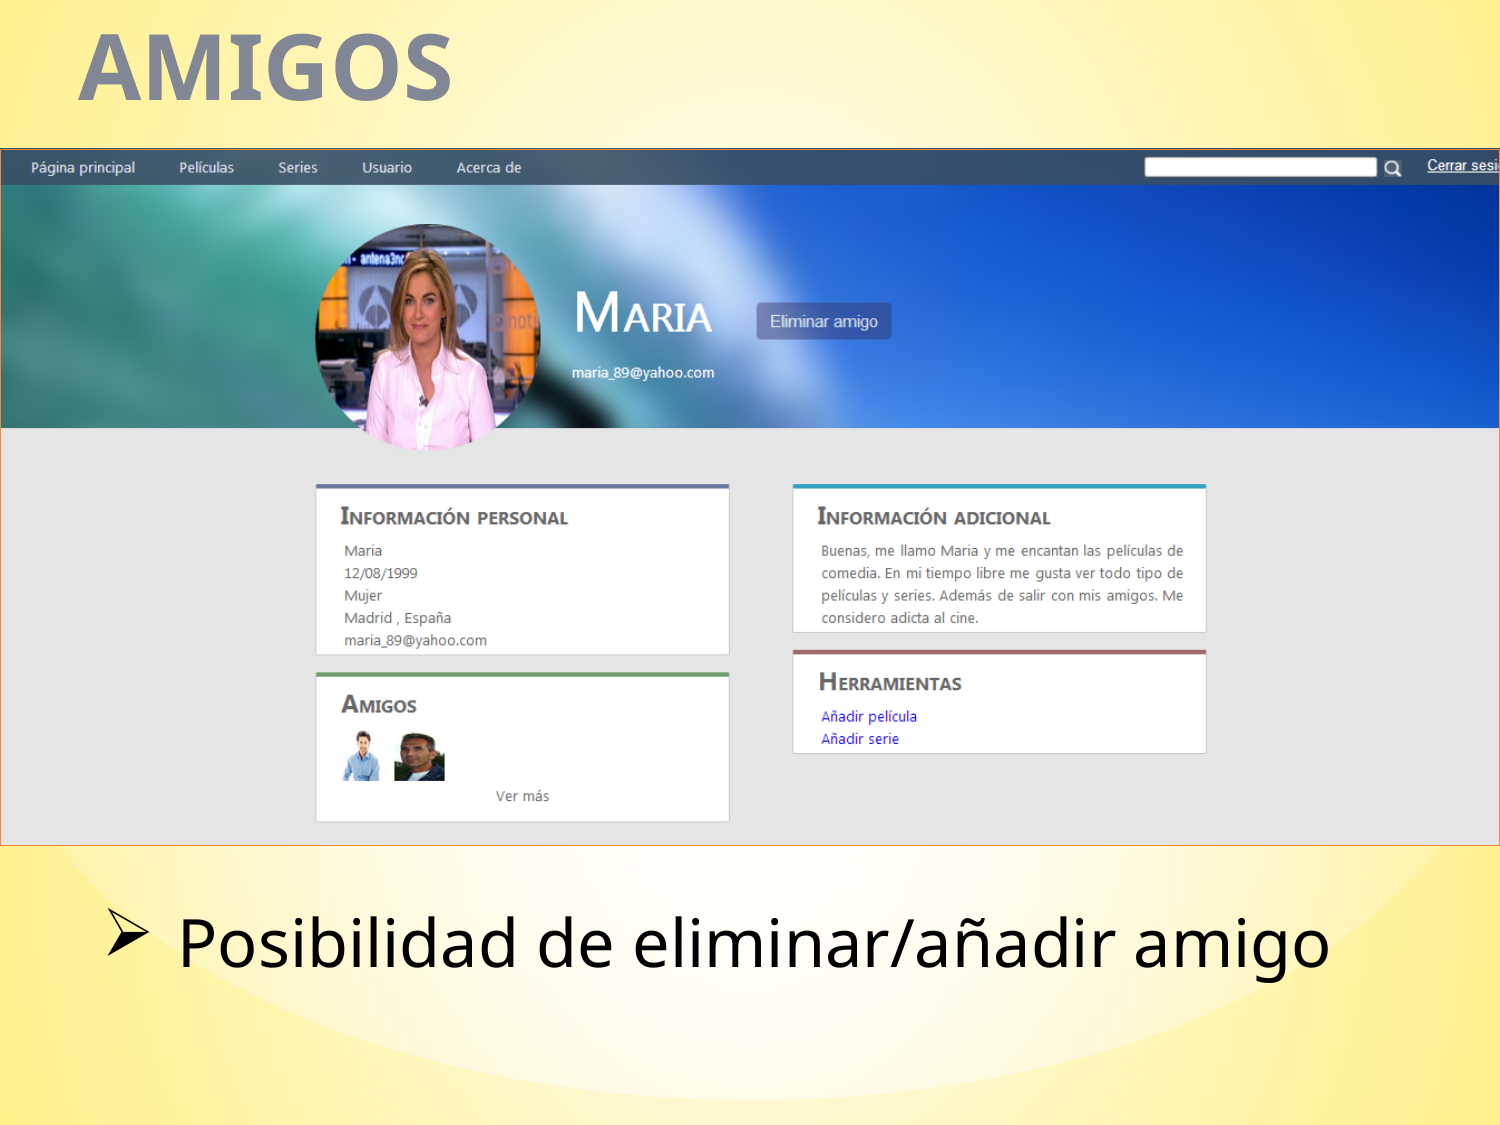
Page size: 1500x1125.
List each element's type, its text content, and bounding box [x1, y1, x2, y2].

text_box Posibilidad de eliminar/añadir amigo [87, 893, 1433, 988]
picture [0, 148, 1500, 847]
text_box AMIGOS [63, 1, 1127, 127]
